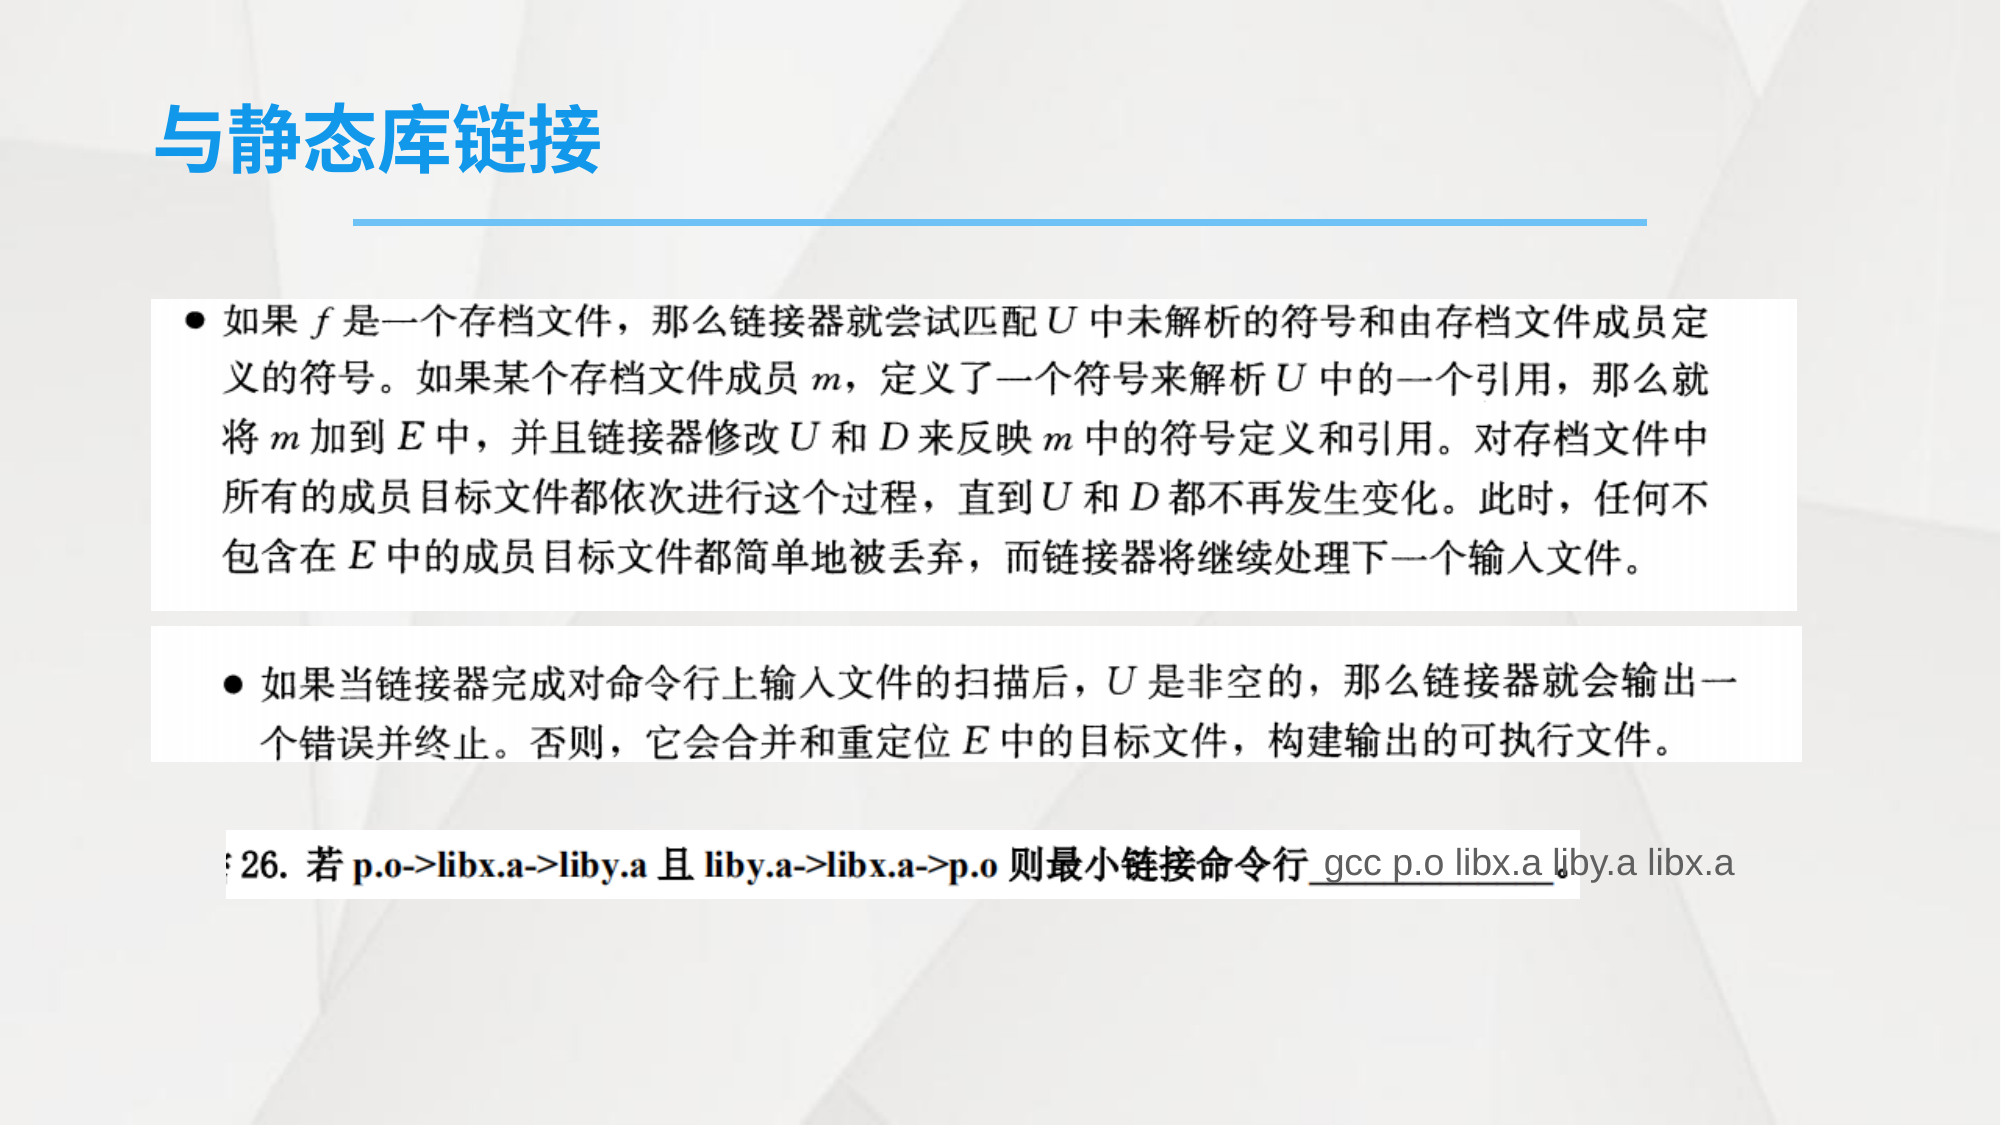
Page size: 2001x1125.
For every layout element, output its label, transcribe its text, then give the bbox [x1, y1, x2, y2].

title 与静态库链接 [137, 59, 1863, 227]
text_box gcc p.o libx.a liby.a libx.a [1580, 830, 2000, 890]
picture [0, 0, 2001, 1125]
